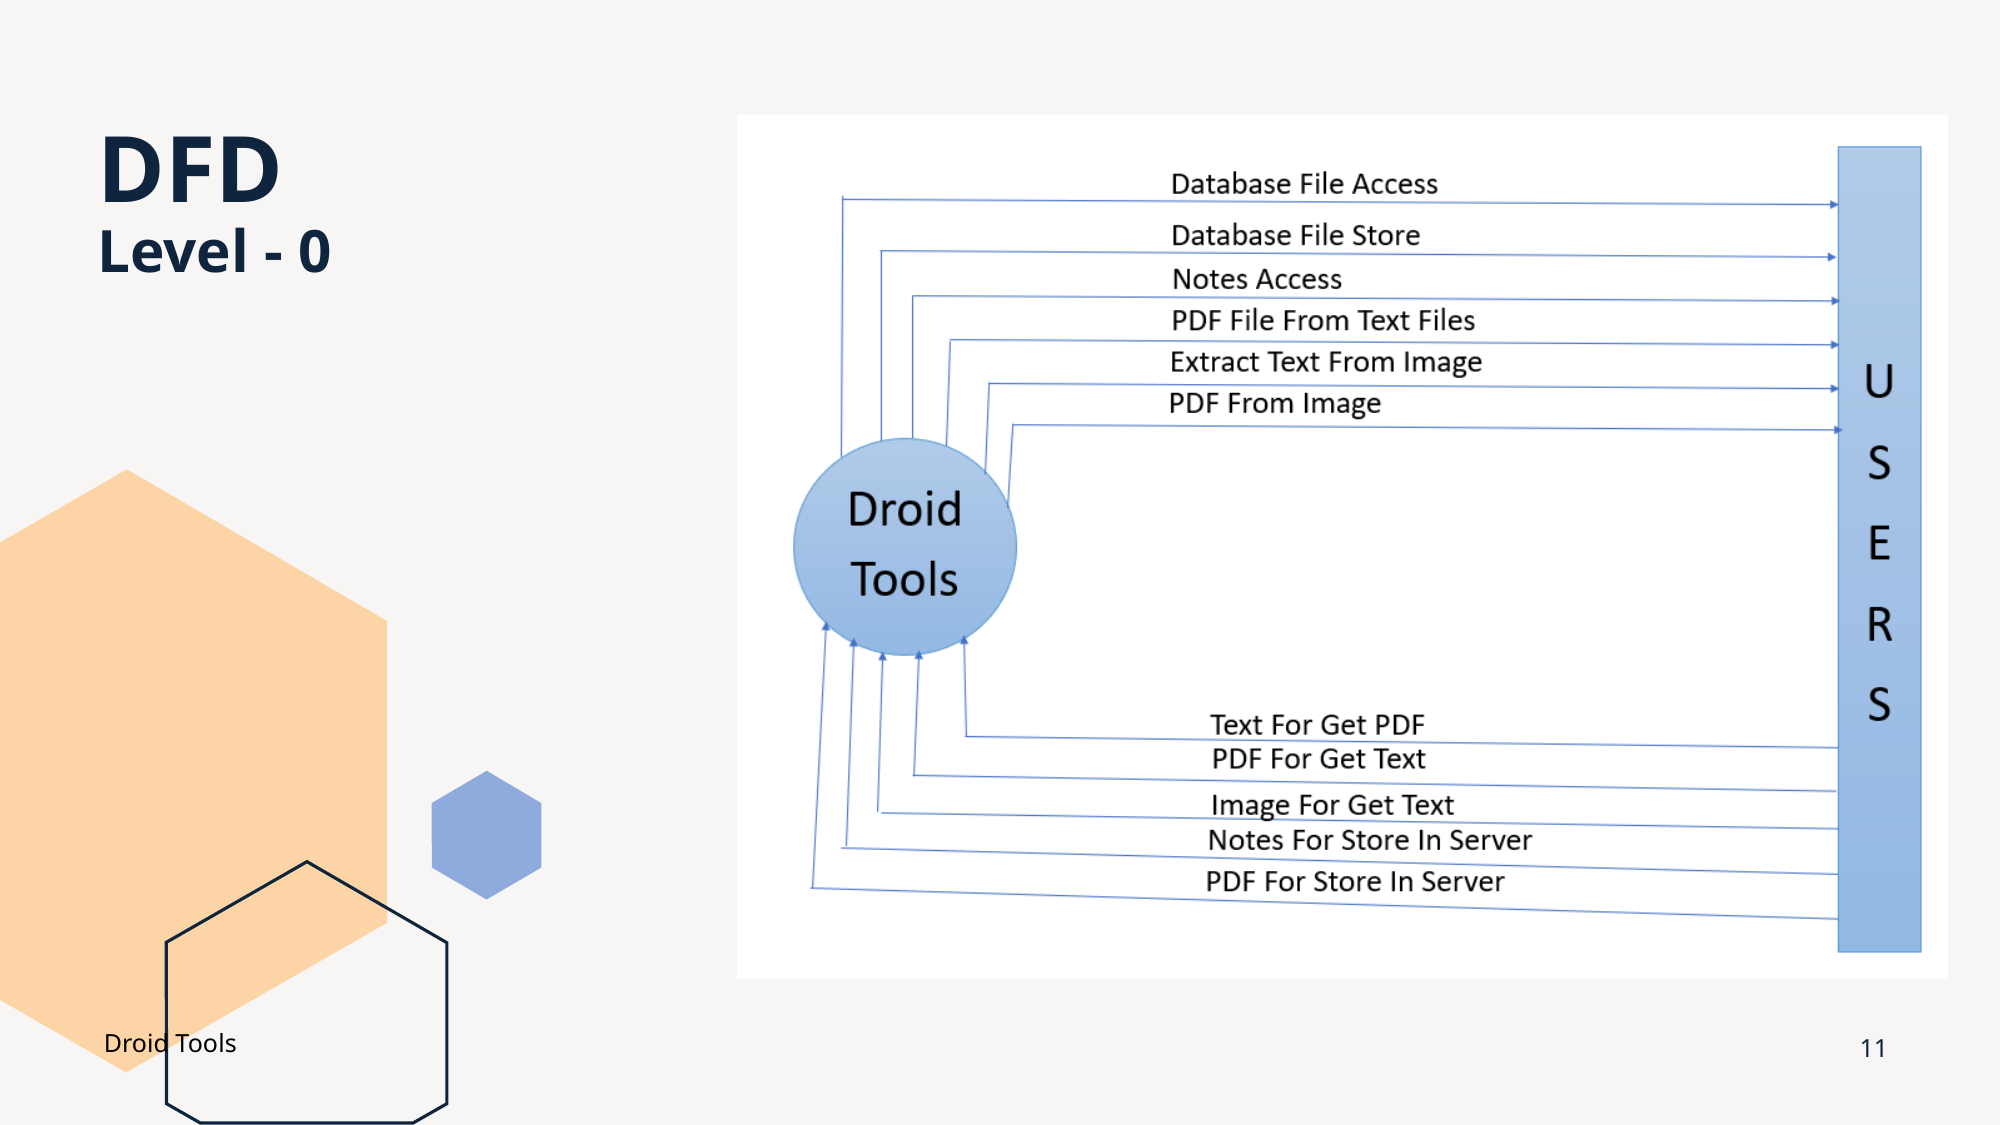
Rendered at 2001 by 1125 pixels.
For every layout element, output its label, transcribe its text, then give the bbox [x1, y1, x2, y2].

slide_number 11 [1836, 1020, 1912, 1080]
text_box Droid Tools [89, 1019, 765, 1080]
title DFD Level - 0 [82, 115, 737, 490]
picture [737, 115, 1948, 979]
